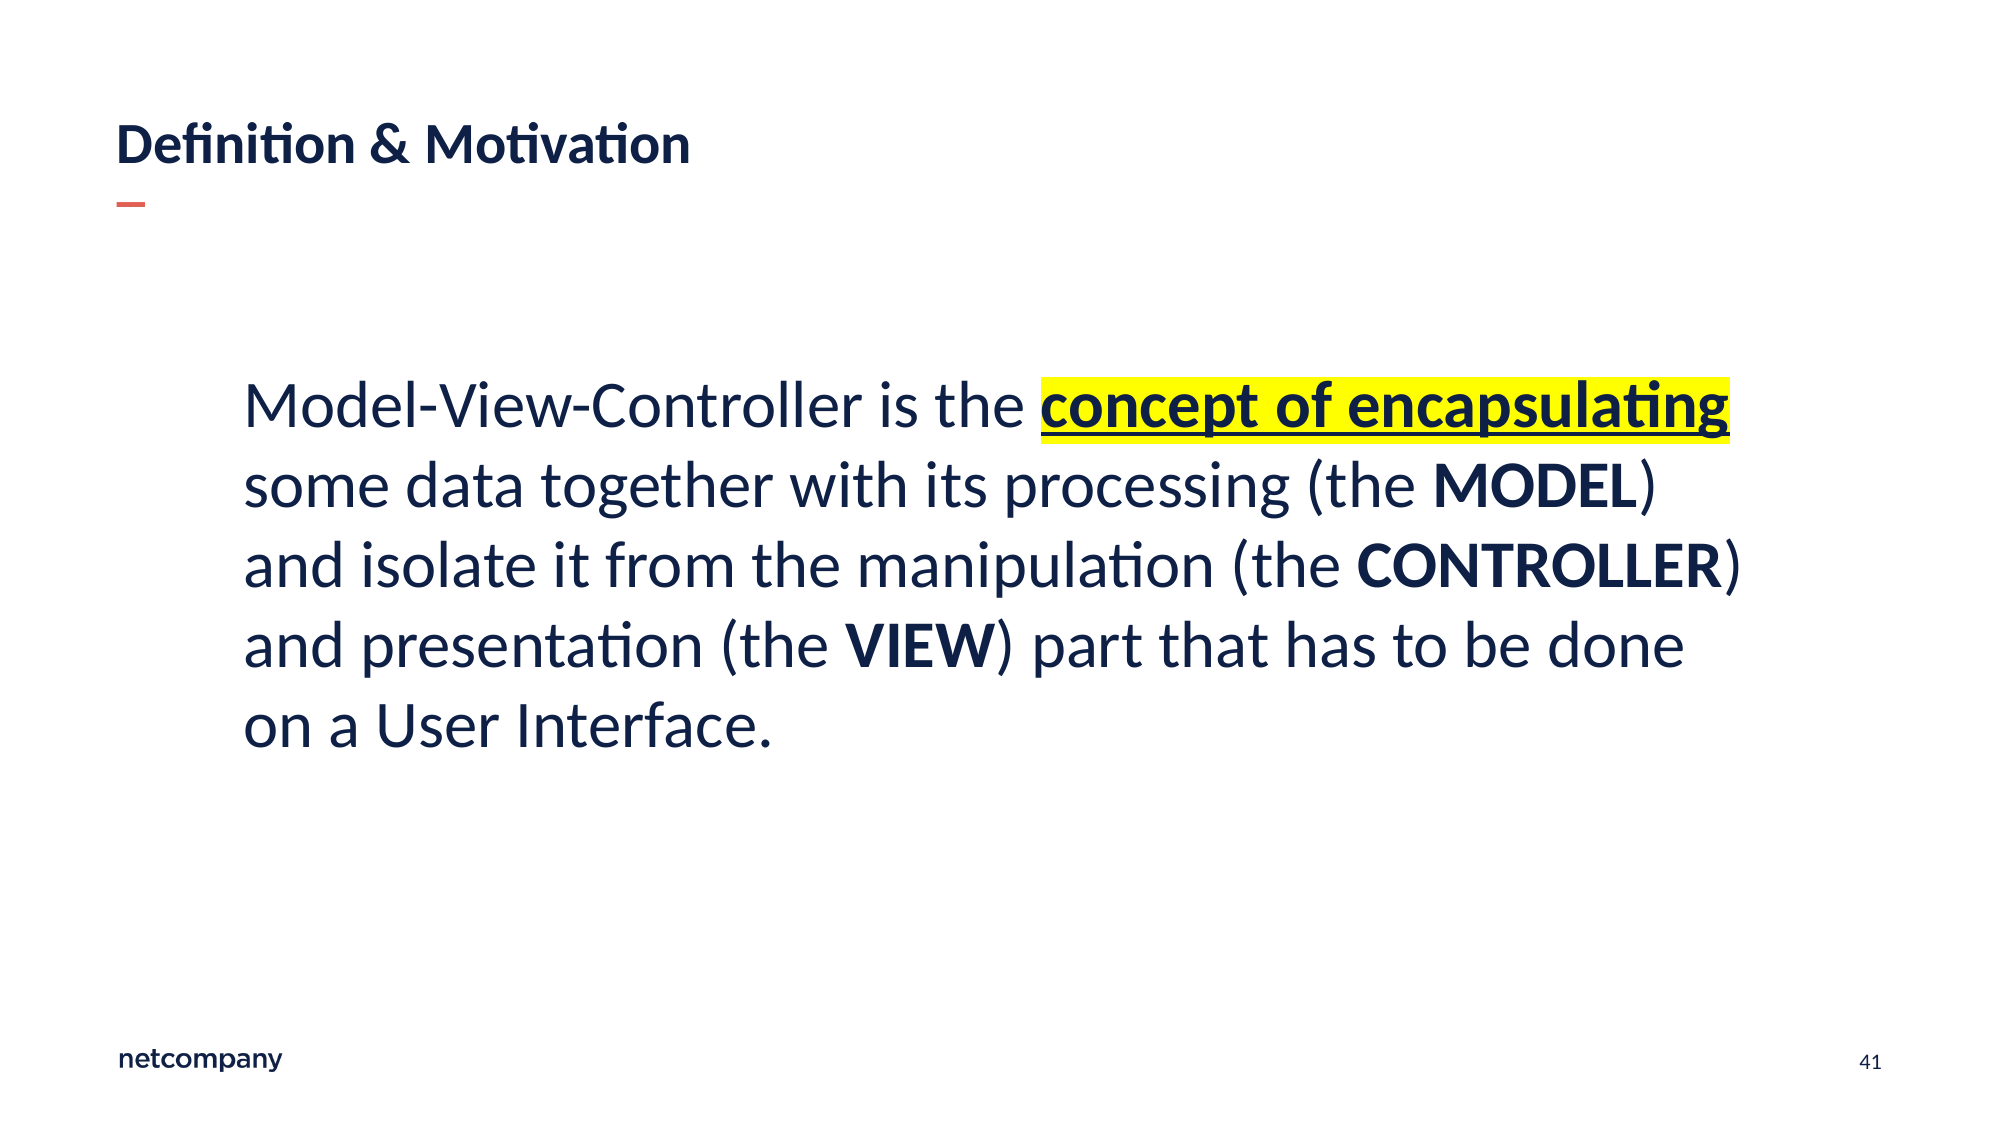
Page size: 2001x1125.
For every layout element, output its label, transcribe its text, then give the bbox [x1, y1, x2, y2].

picture [116, 202, 145, 207]
text_box Model-View-Controller is the concept of encapsulating some data together with its processing (the MODEL) and isolate it from the manipulation (the CONTROLLER) and presentation (the VIEW) part that has to be done on a User Interface. [243, 360, 1763, 799]
picture [118, 1049, 284, 1072]
title Definition & Motivation [116, 100, 1879, 175]
